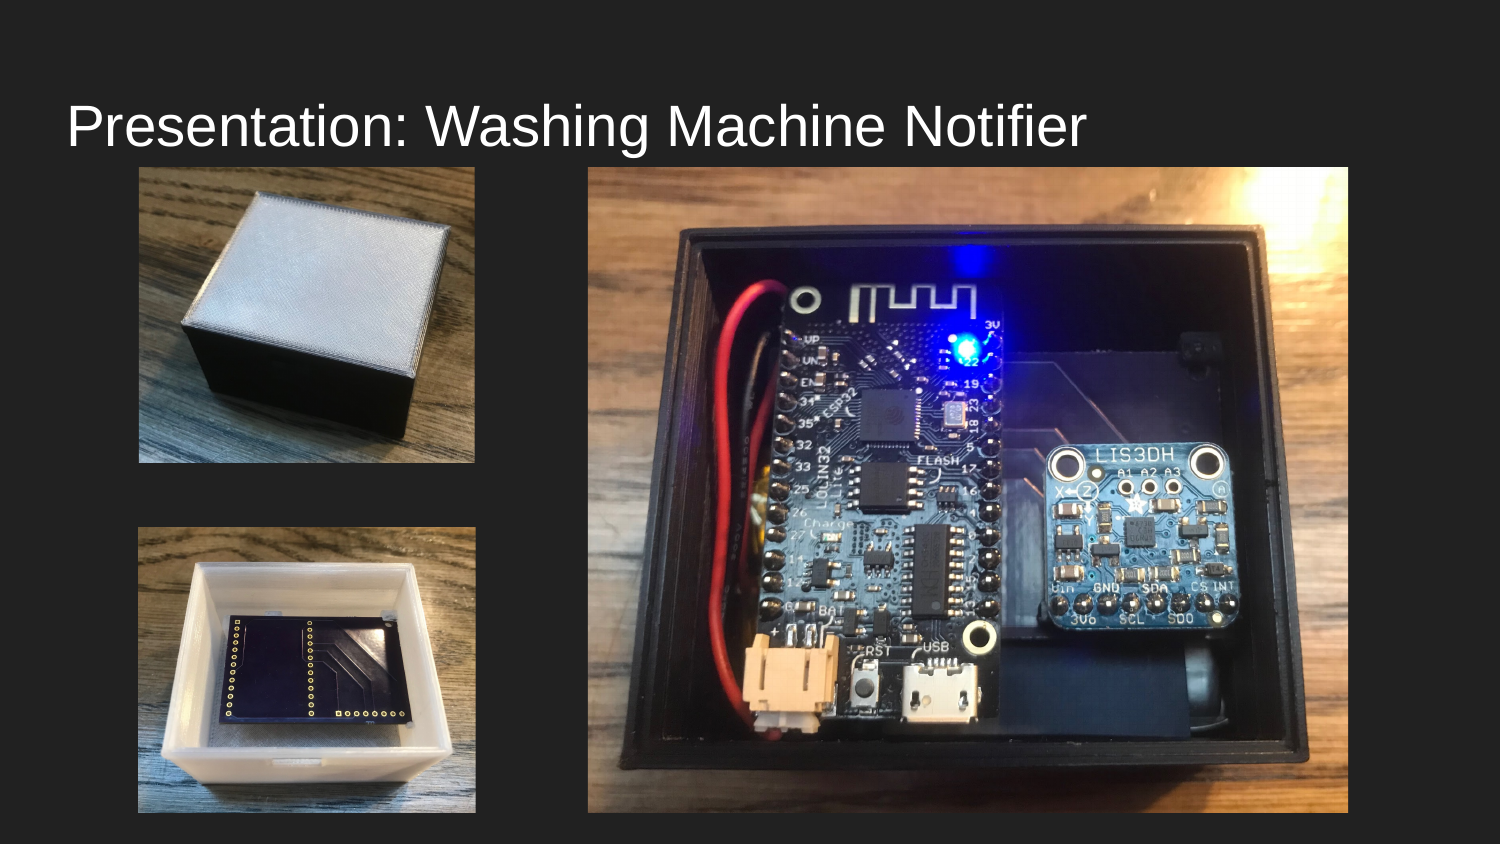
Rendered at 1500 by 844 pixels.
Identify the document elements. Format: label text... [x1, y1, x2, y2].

title Presentation: Washing Machine Notifier [51, 72, 1449, 167]
picture [587, 108, 1349, 844]
picture [138, 146, 475, 484]
picture [138, 500, 476, 839]
